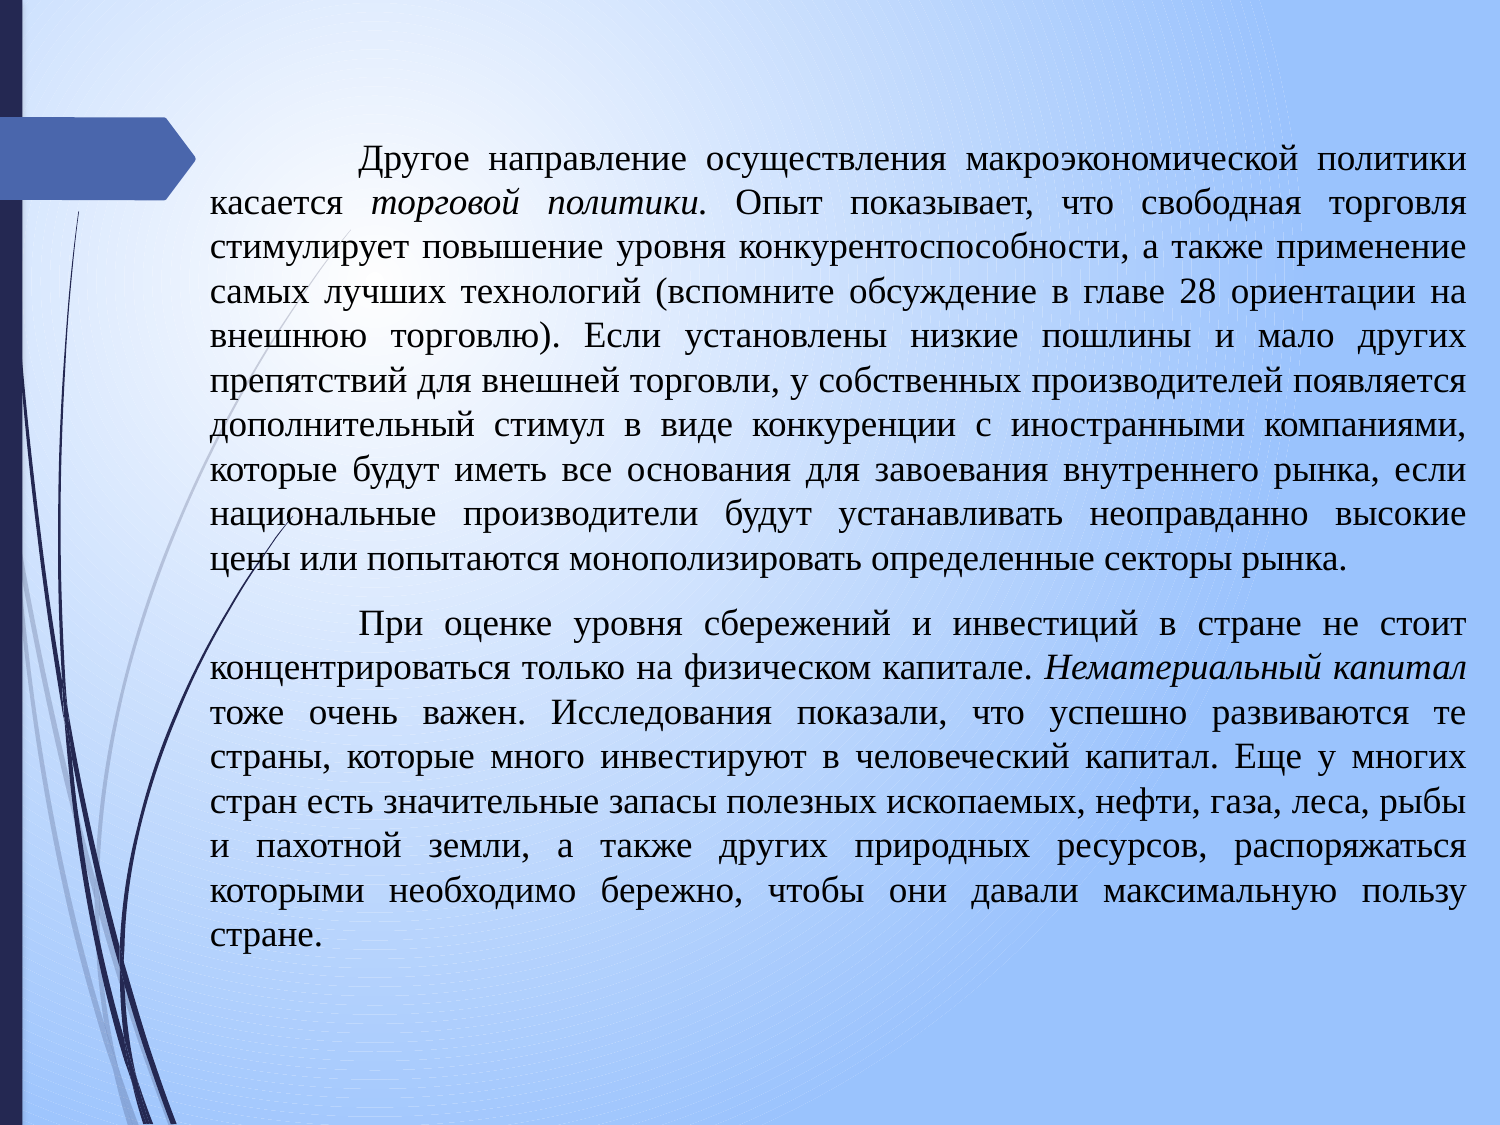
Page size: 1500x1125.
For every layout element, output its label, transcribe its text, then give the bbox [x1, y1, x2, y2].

list Другое направление осуществления макроэкономической политики касается торговой политики. Опыт показывает, что свободная торговля стимулирует повышение уровня конку­рентоспособности, а также применение самых лучших технологий (вспомните обсуждение в главе 28 ориентации на внешнюю торговлю). Если установлены низкие пошлины и мало других препятствий для внешней торговли, у собственных производителей появляется дополнительный стимул в виде конкуренции с иностранными компаниями, которые будут иметь все основания для завоевания внутреннего рынка, если национальные производители будут устанавливать неоправданно высокие цены или попытаются монополизировать определенные секторы рынка. При оценке уровня сбережений и инвестиций в стране не стоит концентрироваться только на физическом капитале. Нематериальный капитал тоже очень важен. Исследования показали, что успешно развиваются те страны, которые много ин­вестируют в человеческий капитал. Еще у многих стран есть значительные запасы полезных ископаемых, нефти, газа, леса, рыбы и пахотной земли, а также других природных ресурсов, распоряжаться которыми необходимо бережно, что­бы они давали максимальную пользу стране. [194, 125, 1483, 1000]
